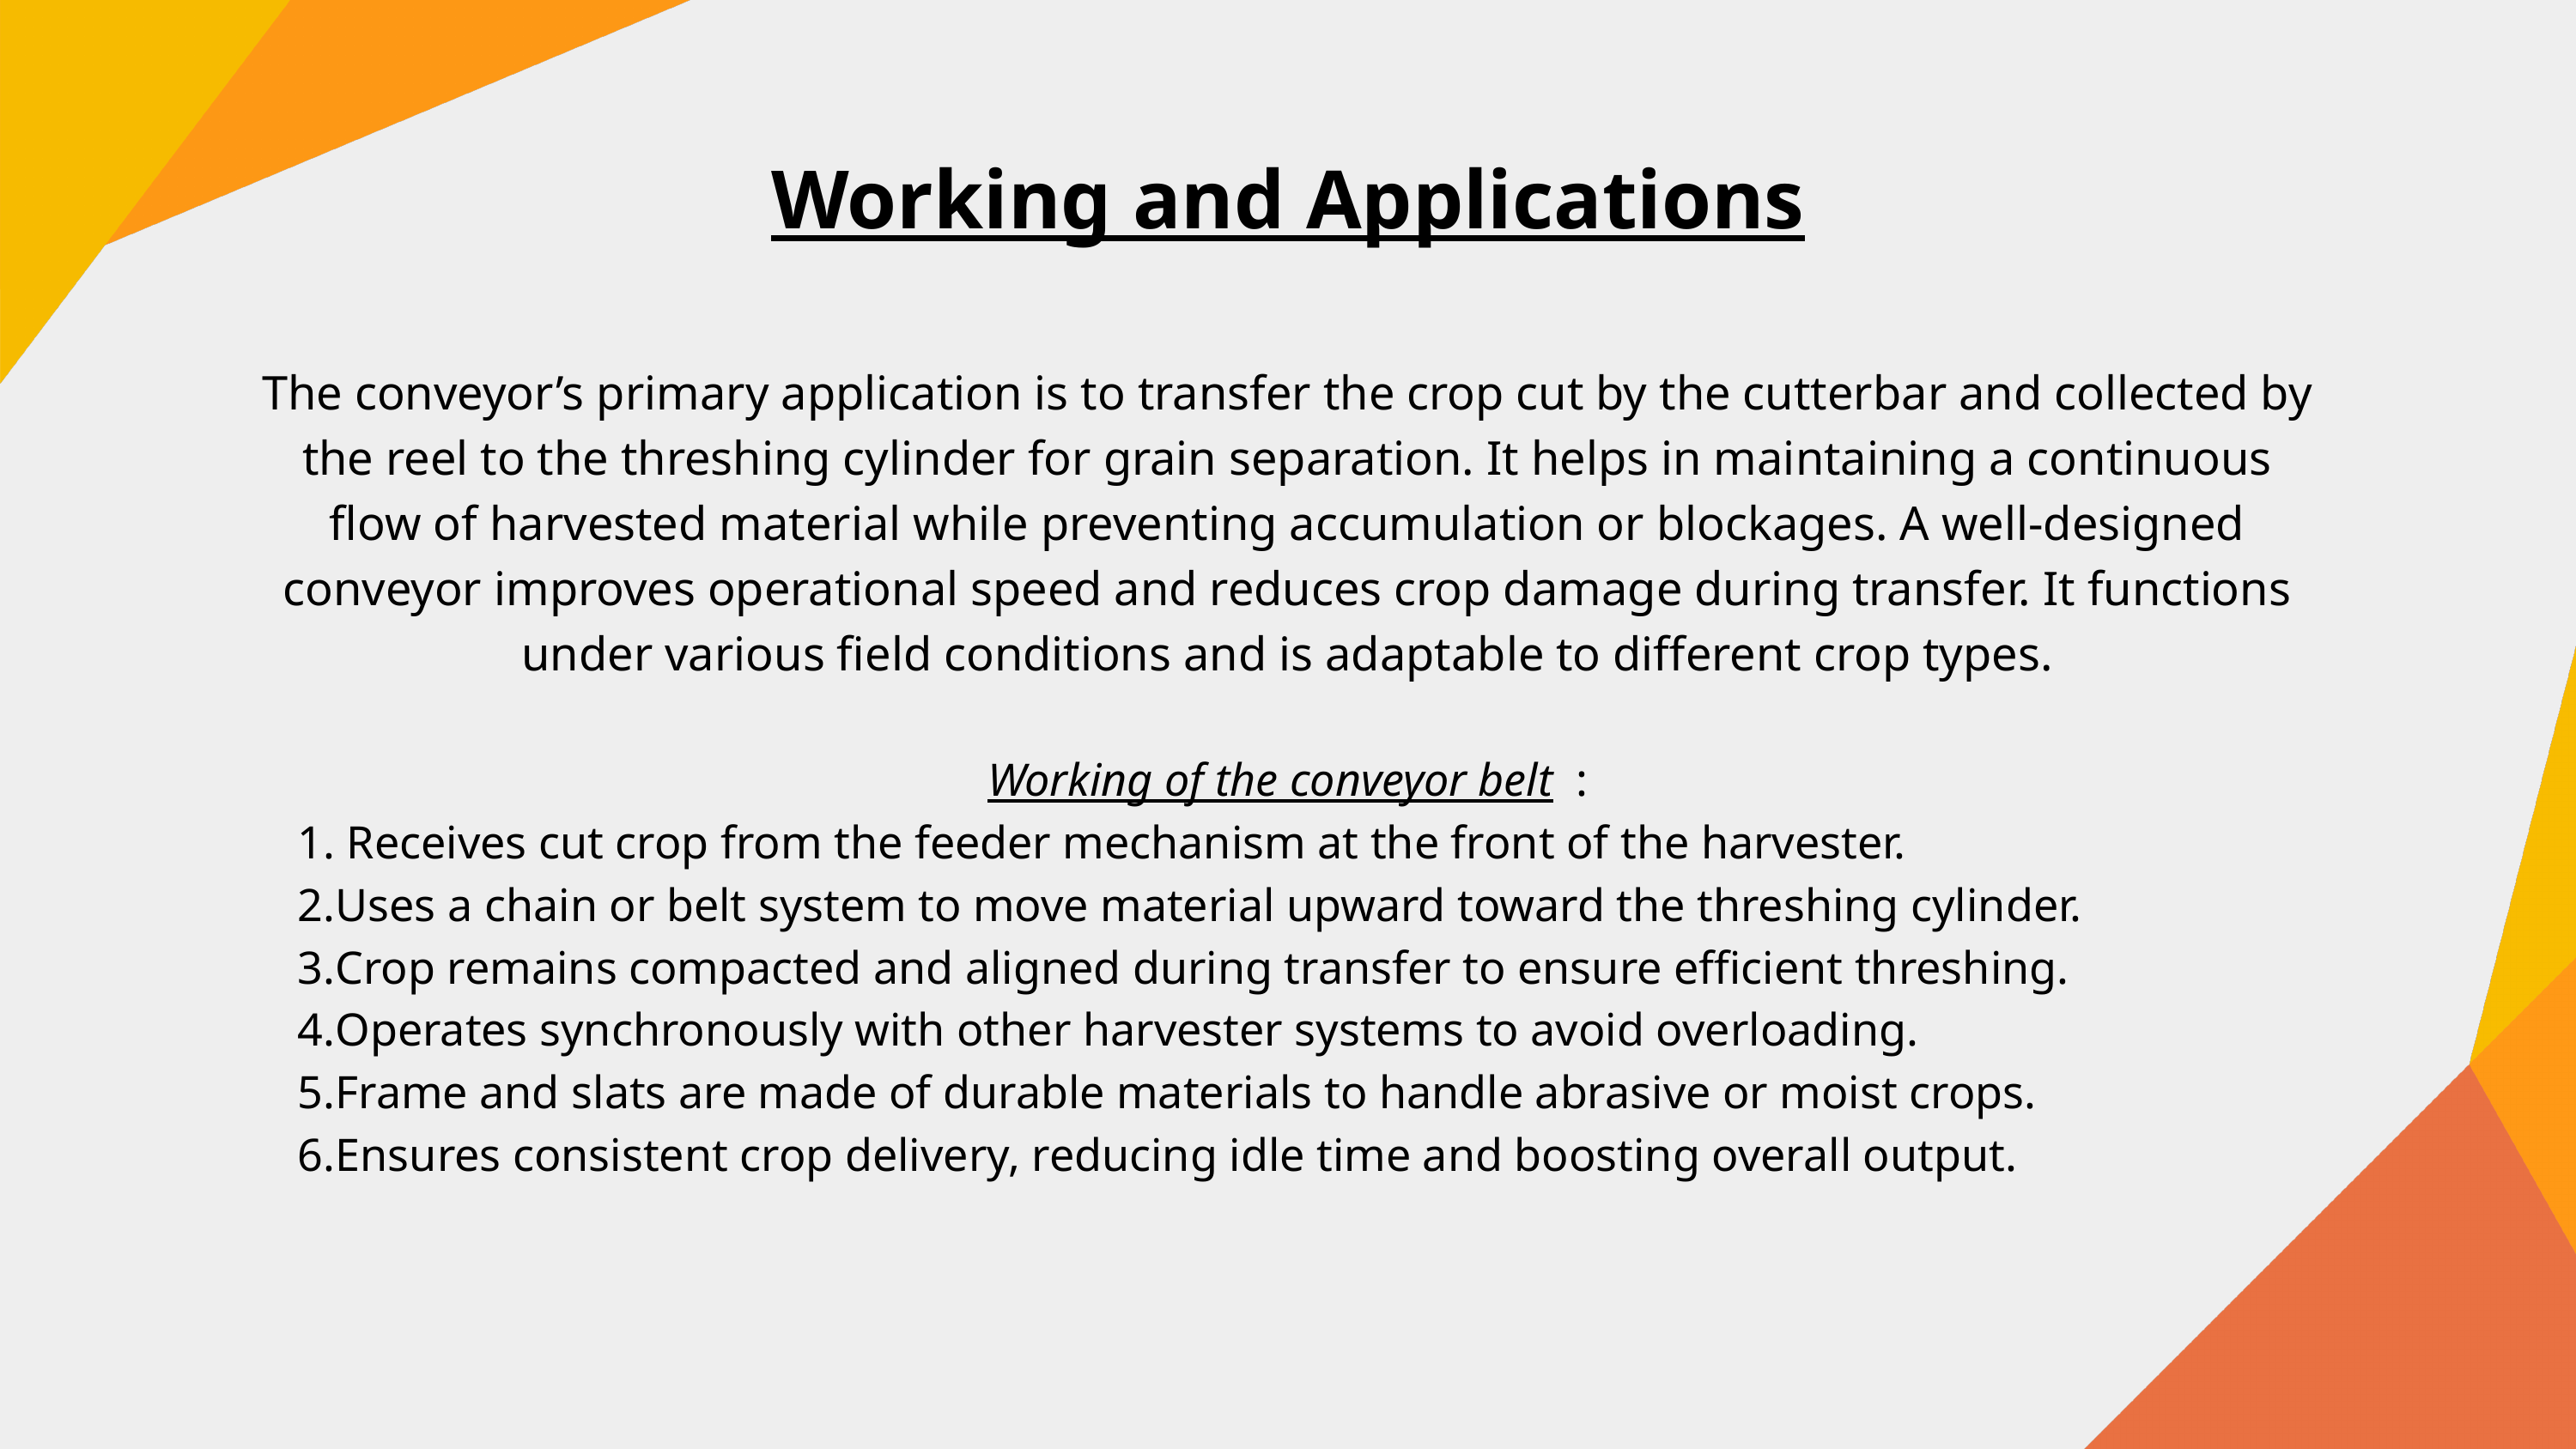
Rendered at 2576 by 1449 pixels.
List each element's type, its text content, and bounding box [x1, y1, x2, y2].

text_box Working and Applications [696, 132, 1880, 246]
text_box The conveyor’s primary application is to transfer the crop cut by the cutterbar and collected by the reel to the threshing cylinder for grain separation. It helps in maintaining a continuous flow of harvested material while preventing accumulation or blockages. A well-designed conveyor improves operational speed and reduces crop damage during transfer. It functions under various field conditions and is adaptable to different crop types. Working of the conveyor belt : Receives cut crop from the feeder mechanism at the front of the harvester. Uses a chain or belt system to move material upward toward the threshing cylinder. Crop remains compacted and aligned during transfer to ensure efficient threshing. Operates synchronously with other harvester systems to avoid overloading. Frame and slats are made of durable materials to handle abrasive or moist crops. Ensures consistent crop delivery, reducing idle time and boosting overall output. [259, 354, 2317, 1244]
text_box [1971, 556, 2576, 1449]
text_box [0, 0, 692, 384]
